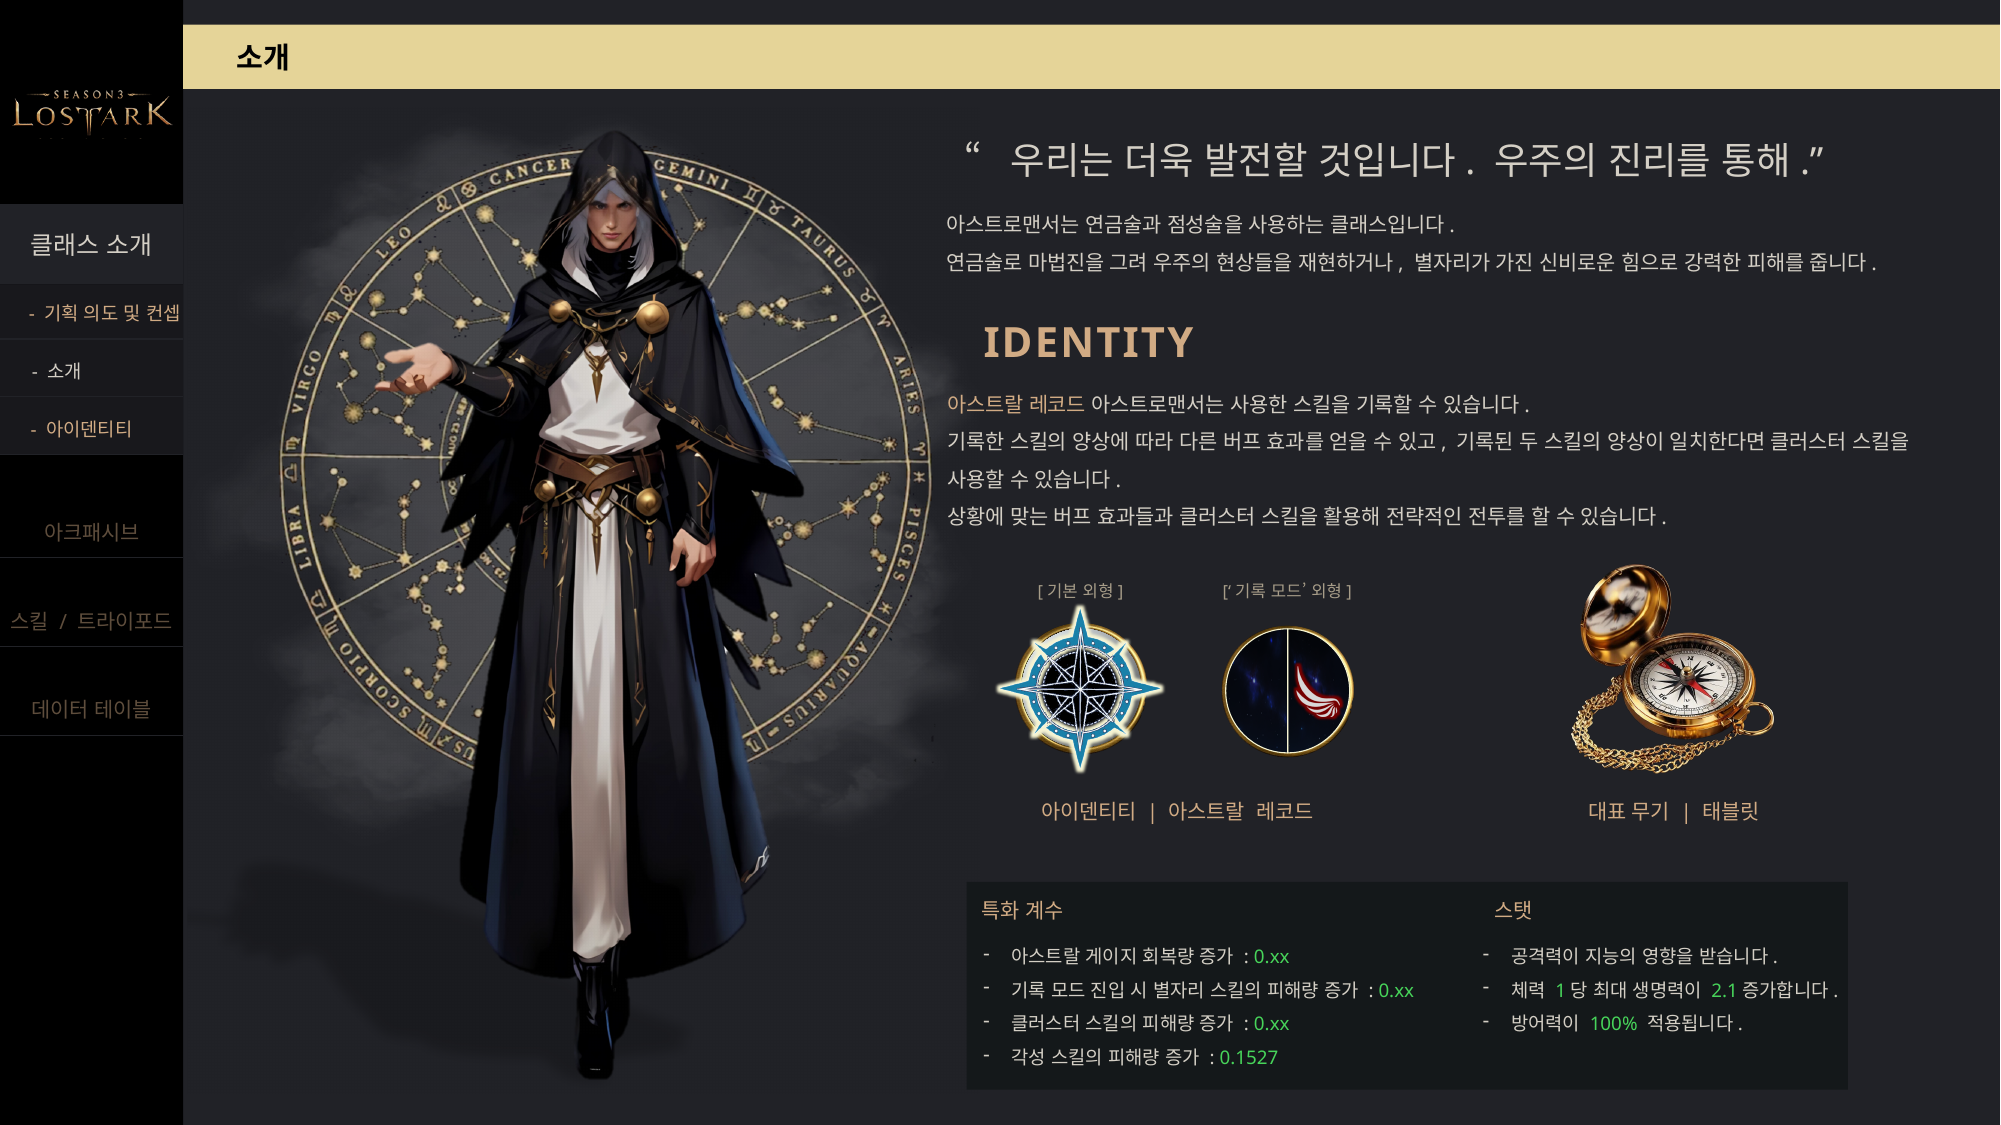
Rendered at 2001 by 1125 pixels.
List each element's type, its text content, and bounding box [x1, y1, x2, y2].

picture [9, 90, 174, 139]
text_box - 소개 [31, 352, 82, 390]
text_box - 기획 의도 및 컨셉 [28, 294, 181, 332]
text_box - 아이덴티티 [30, 410, 133, 448]
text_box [957, 128, 1888, 1091]
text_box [182, 24, 2000, 90]
picture [186, 106, 981, 1094]
